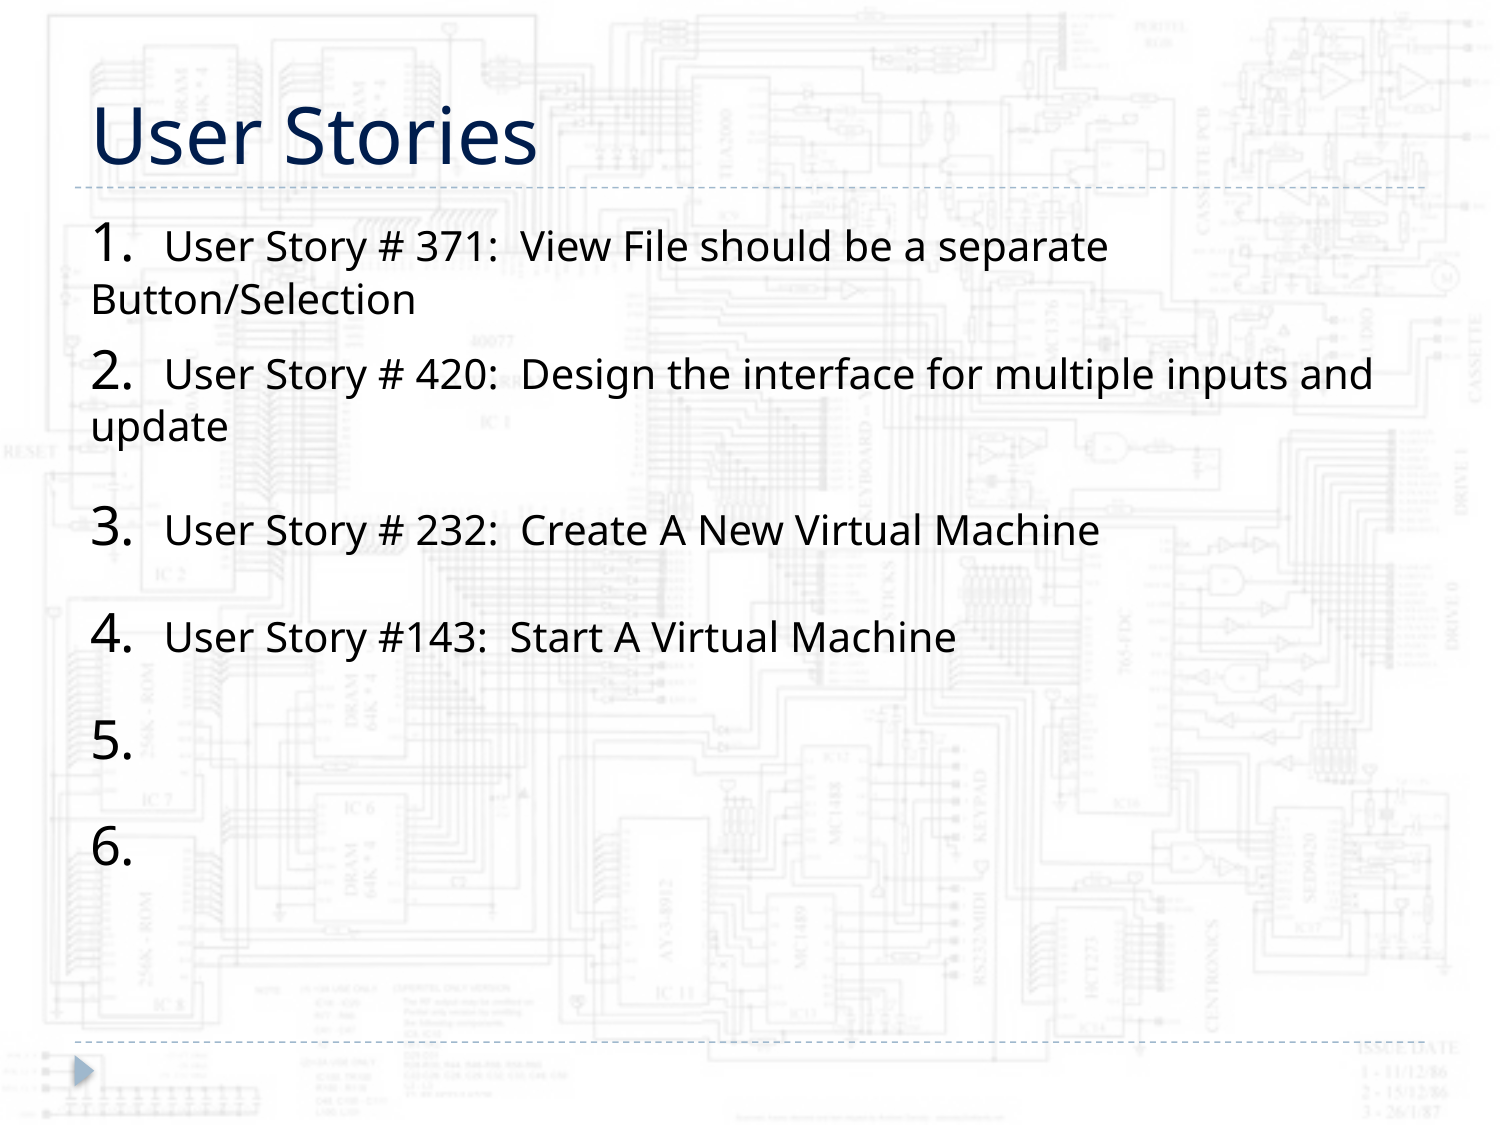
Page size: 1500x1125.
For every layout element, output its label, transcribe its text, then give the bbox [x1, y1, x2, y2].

title User Stories [75, 24, 1425, 188]
list 1. User Story # 371: View File should be a separate Button/Selection 2. User Story # 420: Design the interface for multiple inputs and update 3. User Story # 232: Create A New Virtual Machine 4. User Story #143: Start A Virtual Machine 5. 6. [75, 200, 1425, 1010]
